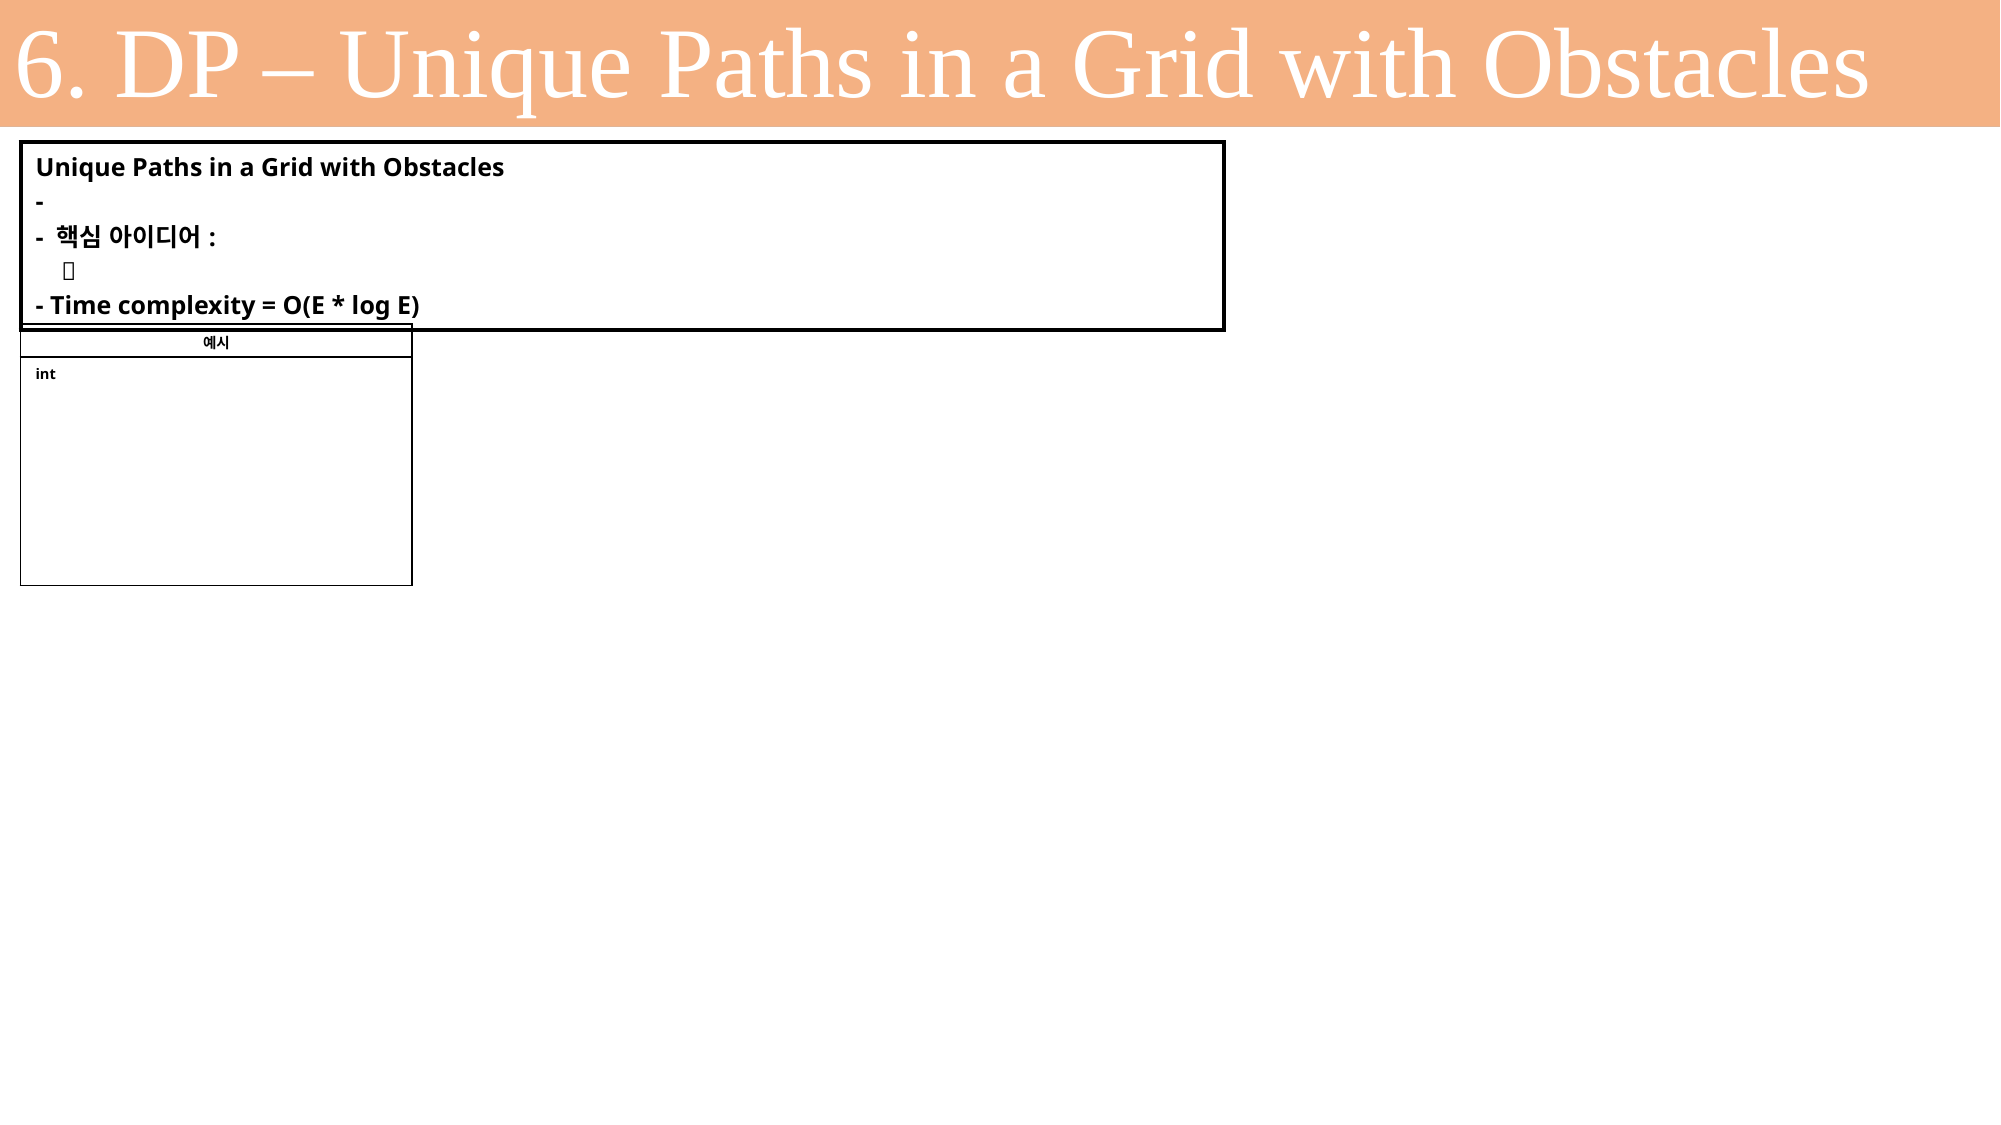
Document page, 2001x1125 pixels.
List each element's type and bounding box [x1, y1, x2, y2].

table_header [21, 325, 411, 356]
text_box [0, 0, 2000, 128]
table_cell [21, 358, 411, 585]
table_header [23, 144, 1222, 328]
